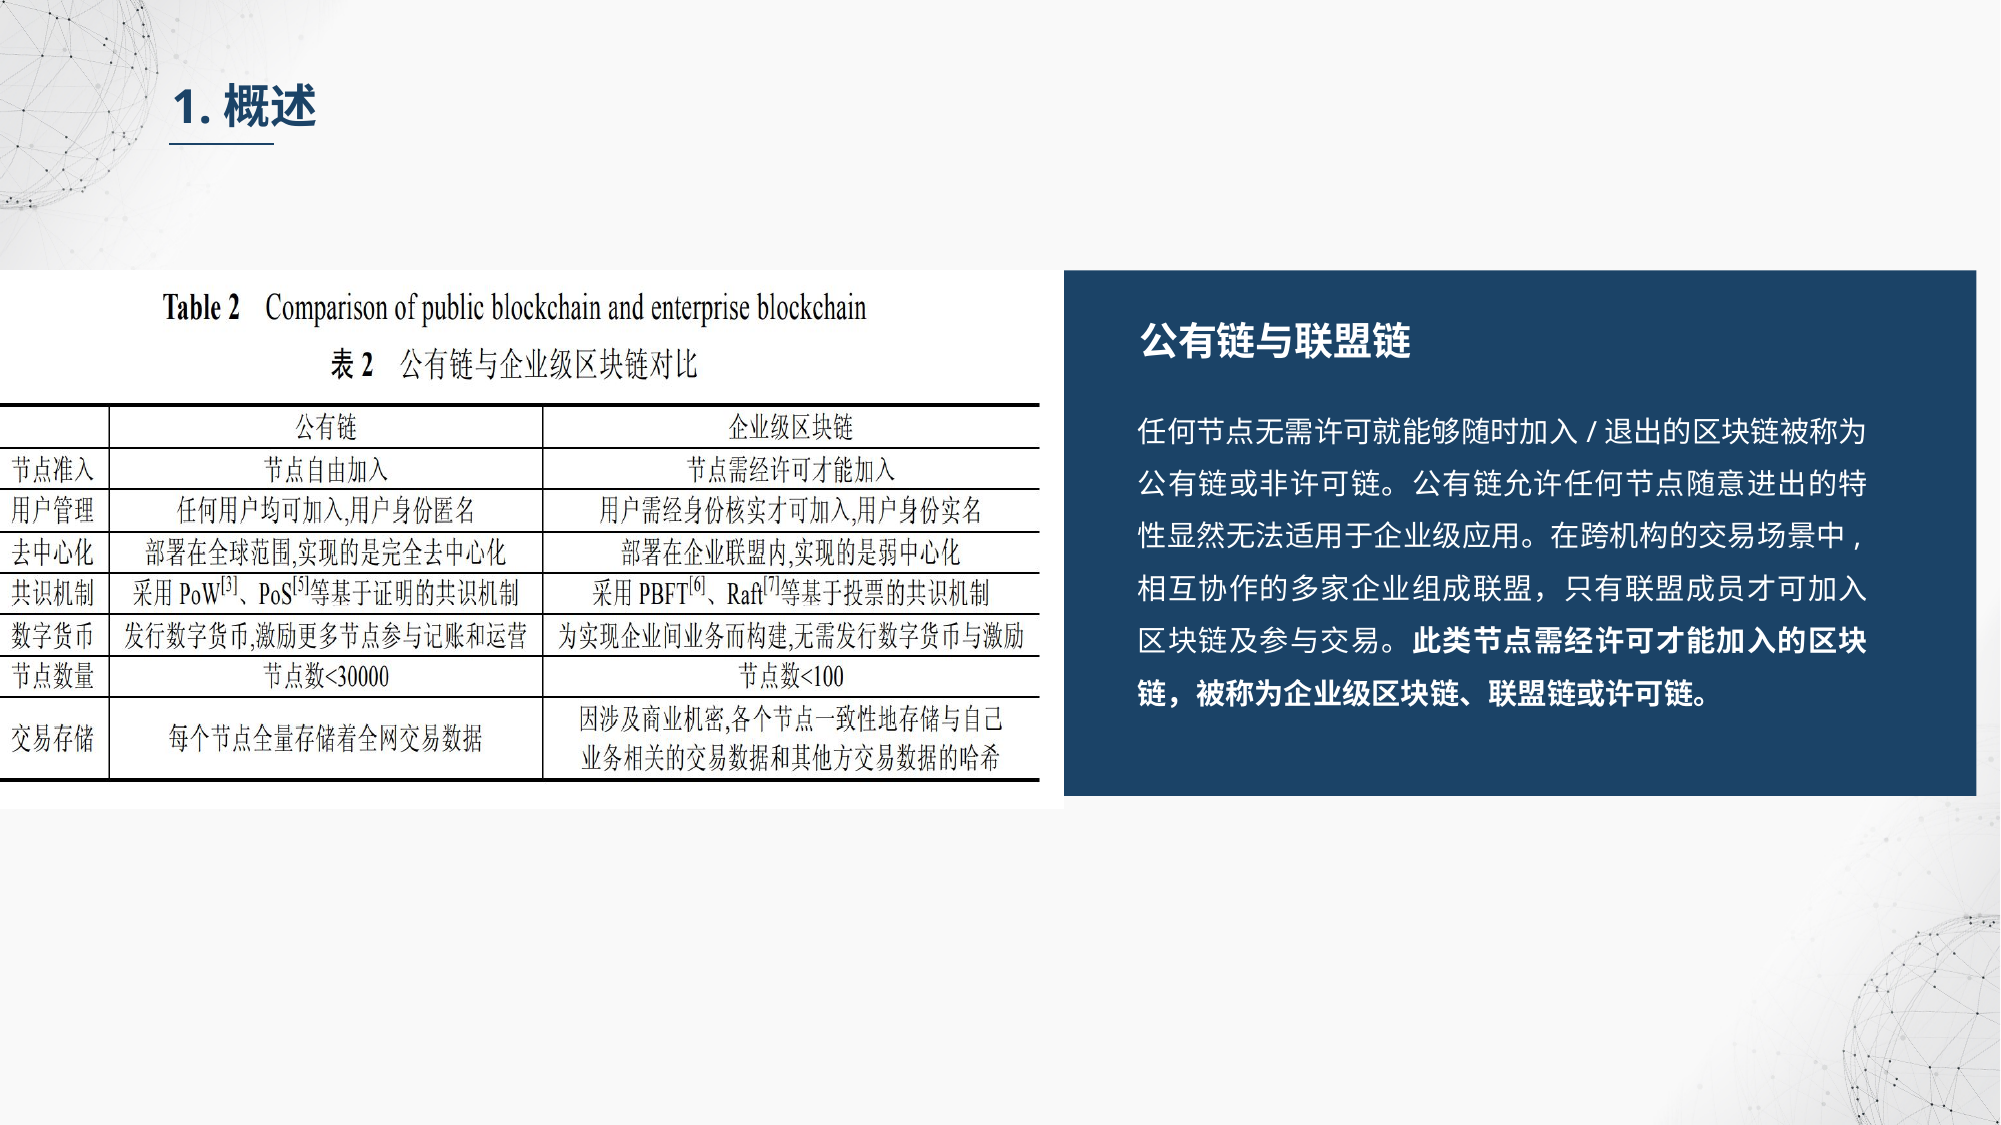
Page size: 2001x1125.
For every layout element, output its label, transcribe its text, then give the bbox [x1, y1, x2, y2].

text_box 任何节点无需许可就能够随时加入/退出的区块链被称为公有链或非许可链。公有链允许任何节点随意进出的特性显然无法适用于企业级应用。在跨机构的交易场景中,相互协作的多家企业组成联盟，只有联盟成员才可加入区块链及参与交易。此类节点需经许可才能加入的区块链，被称为企业级区块链、联盟链或许可链。 [1122, 387, 1884, 718]
text_box 公有链与联盟链 [1124, 308, 1426, 371]
text_box [0, 270, 1064, 809]
text_box [1064, 270, 1977, 796]
text_box 1.概述 [156, 69, 652, 141]
picture [0, 0, 2001, 1125]
